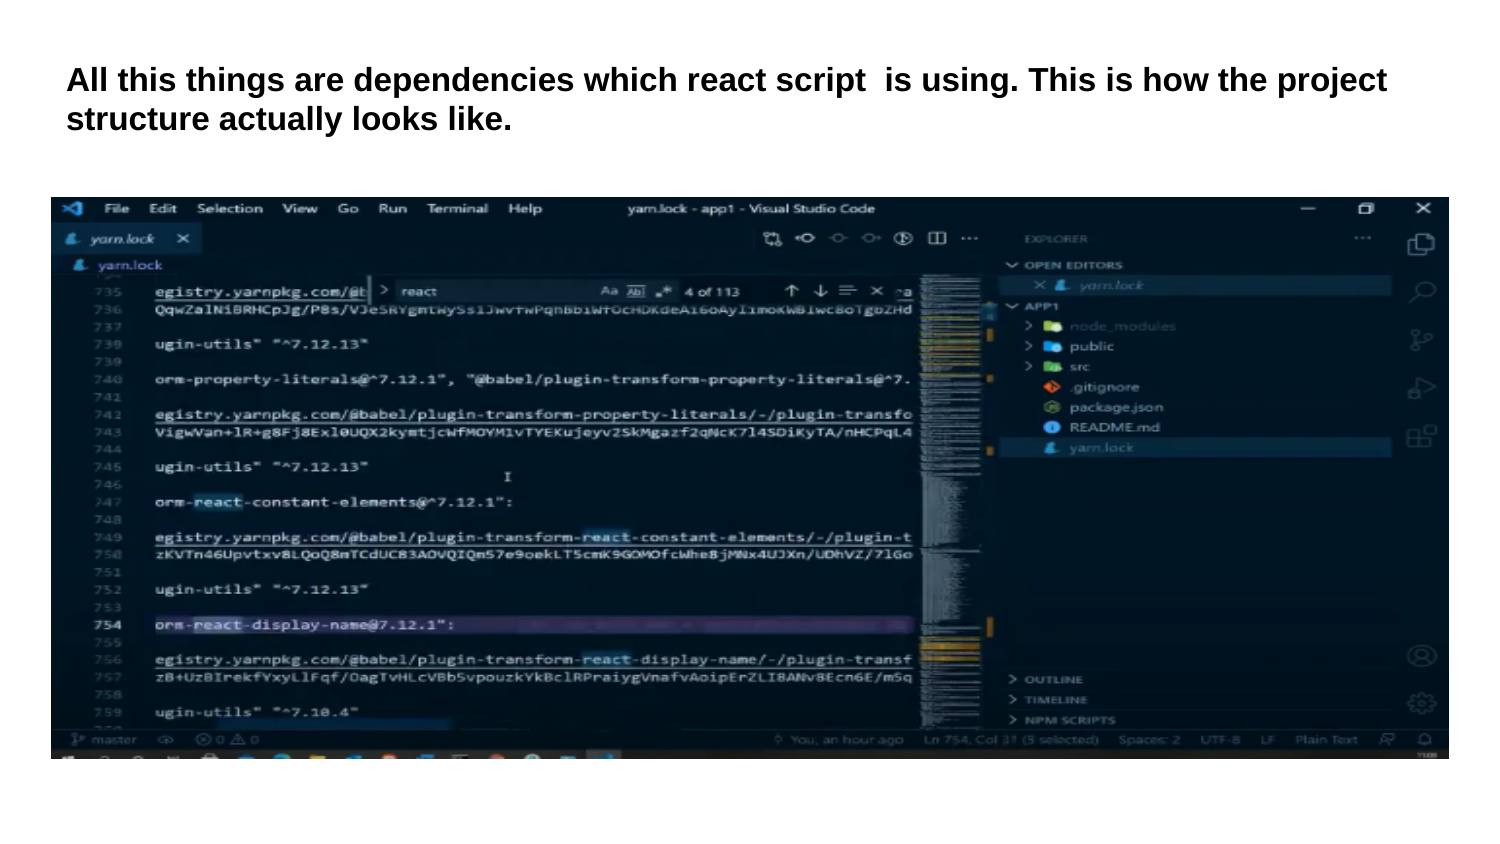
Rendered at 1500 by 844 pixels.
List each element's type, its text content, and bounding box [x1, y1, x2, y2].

title All this things are dependencies which react script is using. This is how the project structure actually looks like. [51, 42, 1449, 167]
picture [50, 197, 1450, 759]
